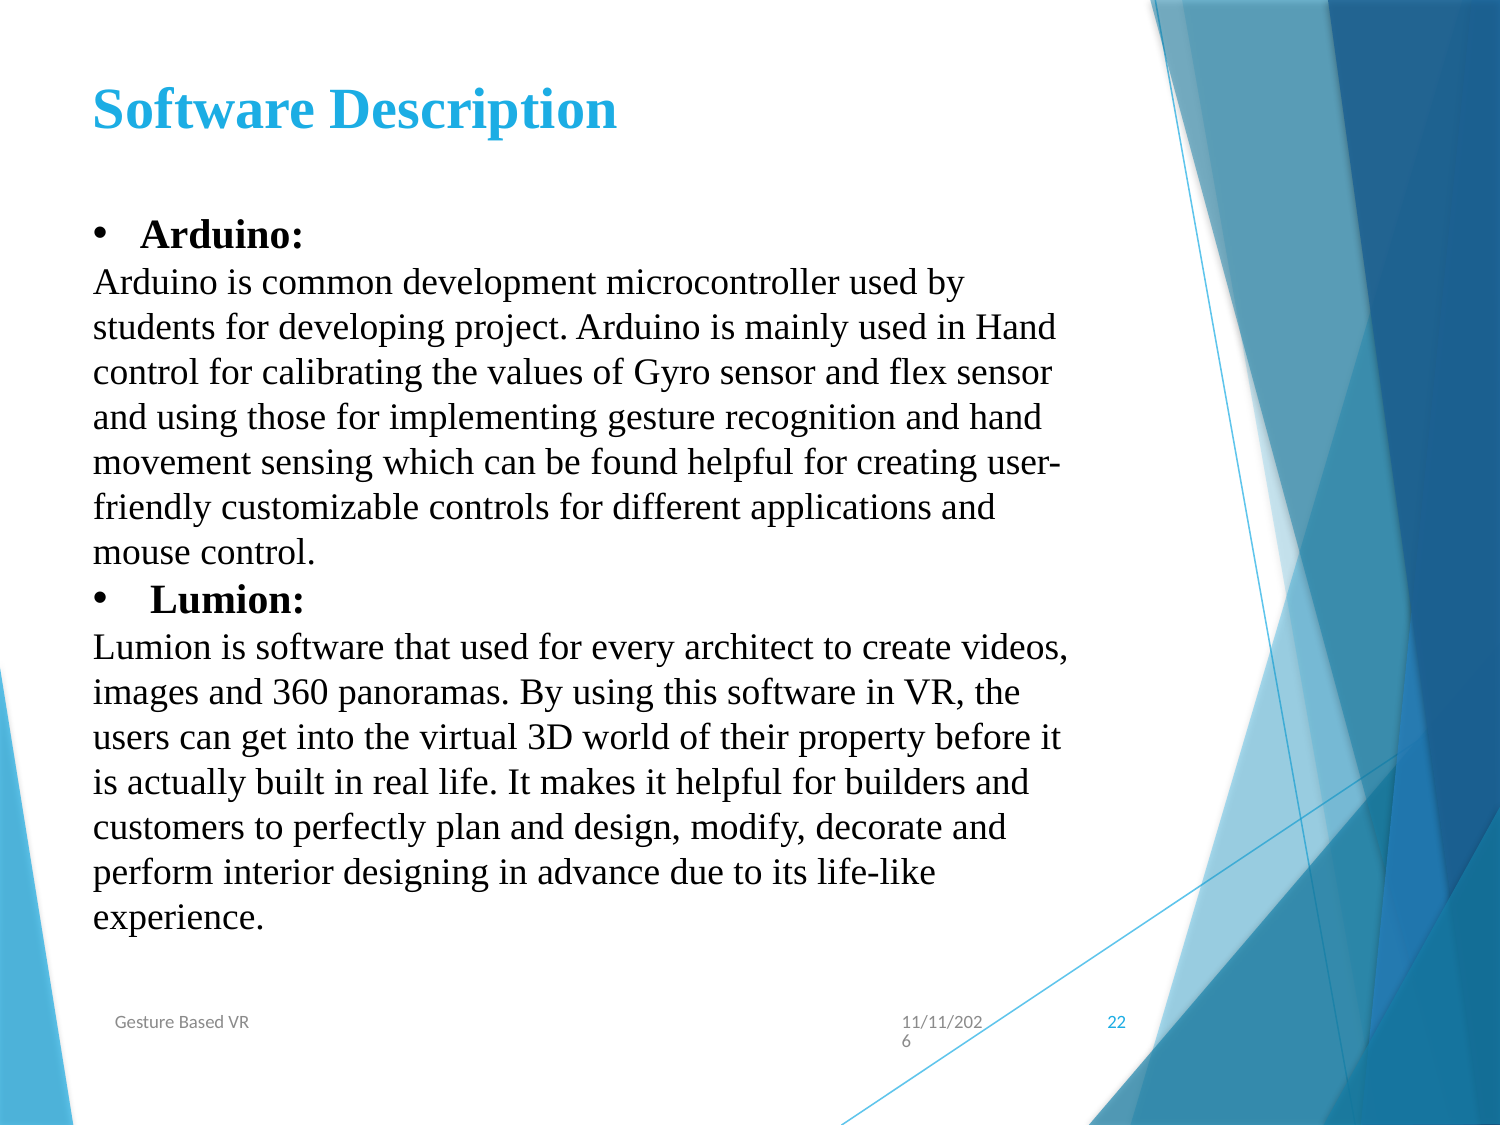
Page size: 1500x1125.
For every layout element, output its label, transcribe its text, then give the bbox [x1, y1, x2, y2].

footer Gesture Based VR [99, 991, 859, 1051]
text_box Software Description [78, 62, 916, 199]
slide_number 22 [1057, 991, 1142, 1051]
text_box Arduino: Arduino is common development microcontroller used by students for developing project. Arduino is mainly used in Hand control for calibrating the values of Gyro sensor and flex sensor and using those for implementing gesture recognition and hand movement sensing which can be found helpful for creating user-friendly customizable controls for different applications and mouse control. Lumion: Lumion is software that used for every architect to create videos, images and 360 panoramas. By using this software in VR, the users can get into the virtual 3D world of their property before it is actually built in real life. It makes it helpful for builders and customers to perfectly plan and design, modify, decorate and perform interior designing in advance due to its life-like experience. [78, 199, 1091, 990]
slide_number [886, 991, 999, 1051]
